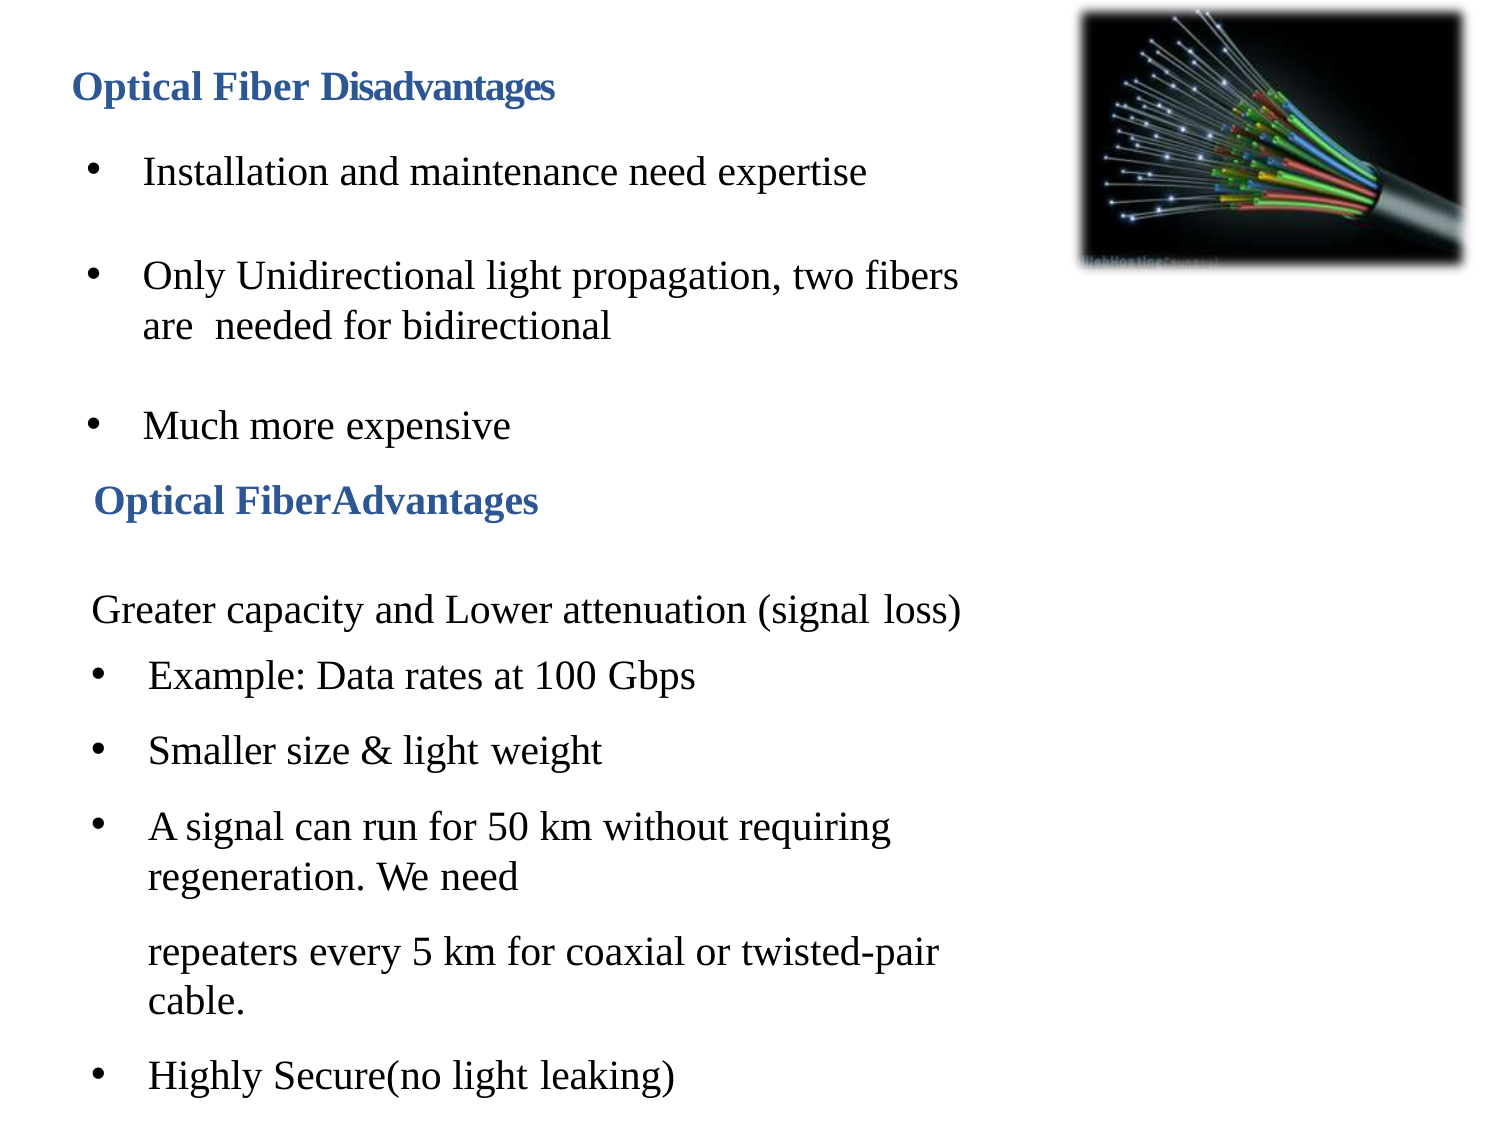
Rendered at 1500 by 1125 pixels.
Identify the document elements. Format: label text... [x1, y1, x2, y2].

text_box [1069, 0, 1475, 278]
text_box Optical Fiber Disadvantages Installation and maintenance need expertise Only Unidirectional light propagation, two fibers are needed for bidirectional Much more expensive Optical FiberAdvantages Greater capacity and Lower attenuation (signal loss) Example: Data rates at 100 Gbps Smaller size & light weight A signal can run for 50 km without requiring regeneration. We need repeaters every 5 km for coaxial or twisted-pair cable. Highly Secure(no light leaking) [69, 56, 1277, 1099]
